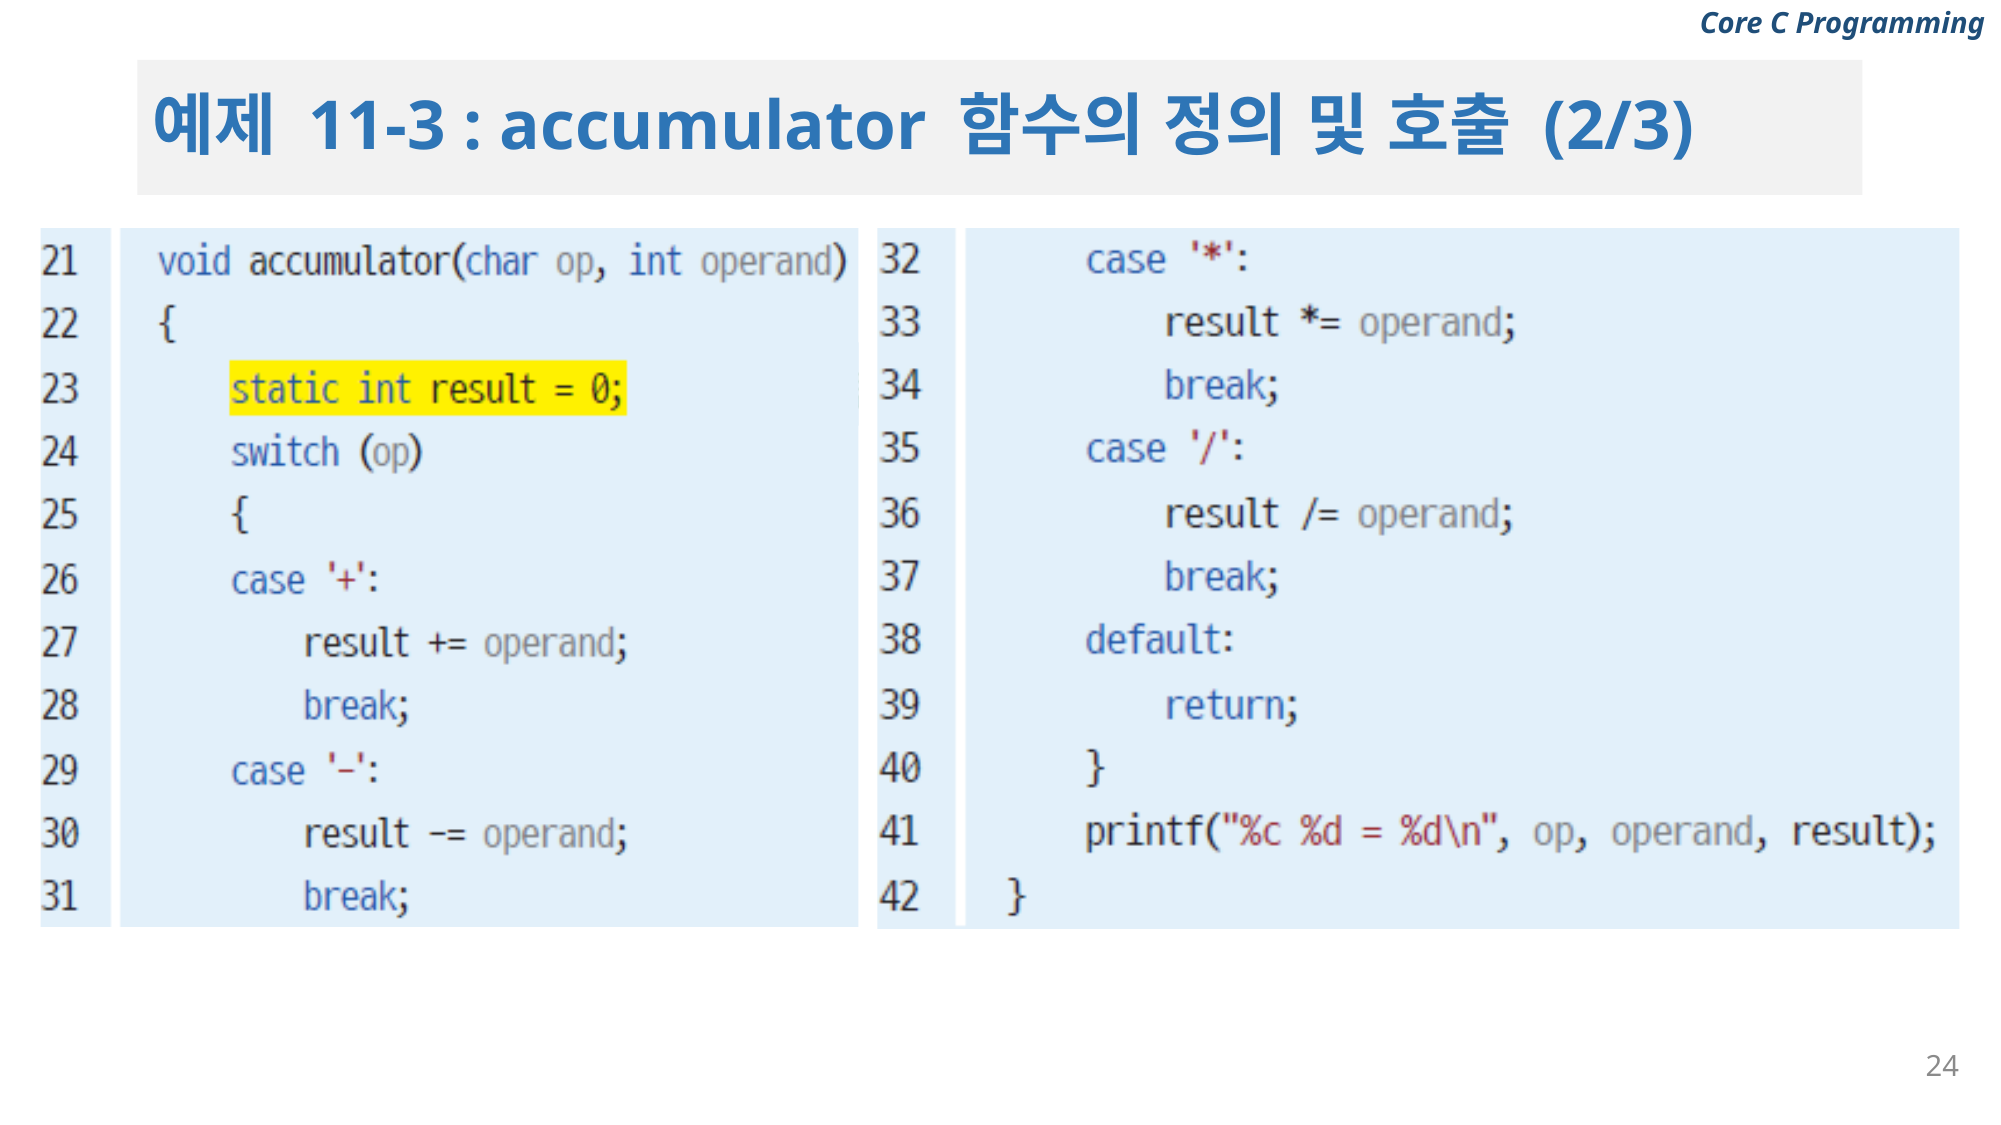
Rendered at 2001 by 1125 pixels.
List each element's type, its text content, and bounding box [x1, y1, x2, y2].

slide_number 24 [1850, 1028, 1975, 1107]
title 예제 11-3 : accumulator 함수의 정의 및 호출 (2/3) [137, 59, 1863, 195]
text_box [40, 227, 859, 927]
picture [877, 228, 1960, 929]
